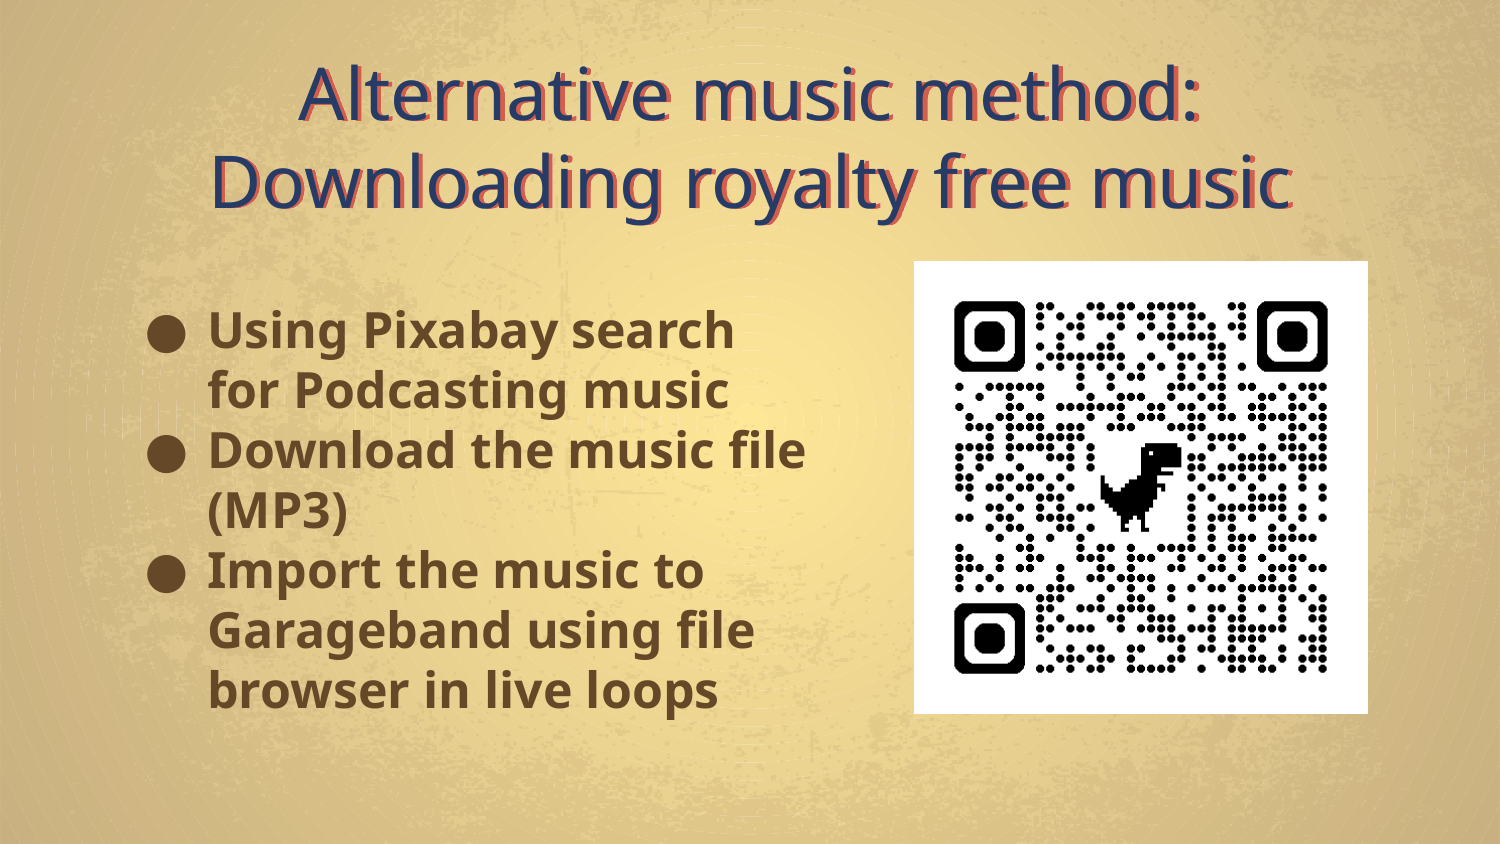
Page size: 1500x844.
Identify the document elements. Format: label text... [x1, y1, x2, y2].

title Alternative music method: Downloading royalty free music [116, 88, 1383, 183]
picture [0, 0, 1500, 844]
list Using Pixabay search for Podcasting music Download the music file (MP3) Import the music to Garageband using file browser in live loops [116, 261, 825, 756]
